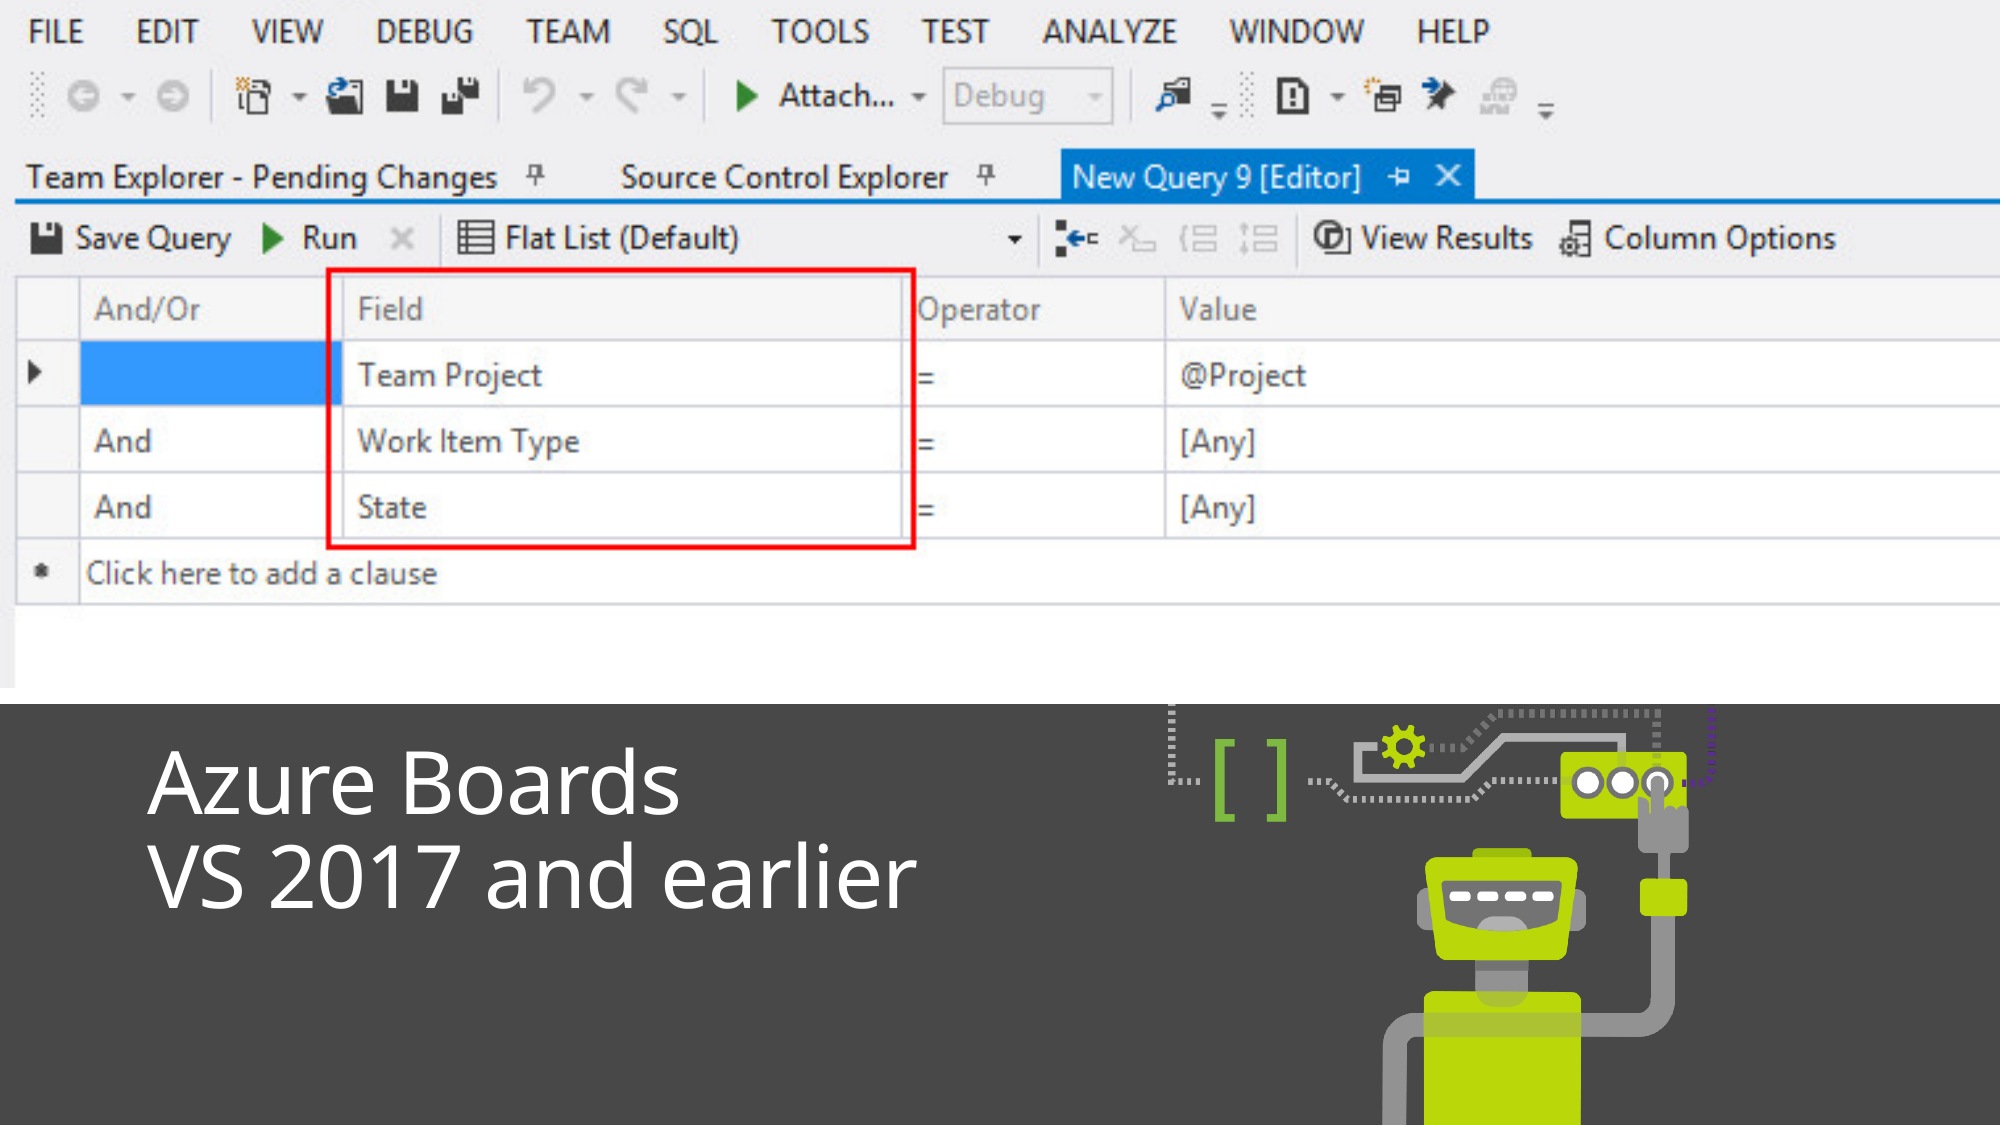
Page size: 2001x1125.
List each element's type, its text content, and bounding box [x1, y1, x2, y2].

title Azure Boards VS 2017 and earlier [131, 719, 1887, 936]
picture [1087, 704, 1905, 1125]
picture [0, 0, 2000, 695]
